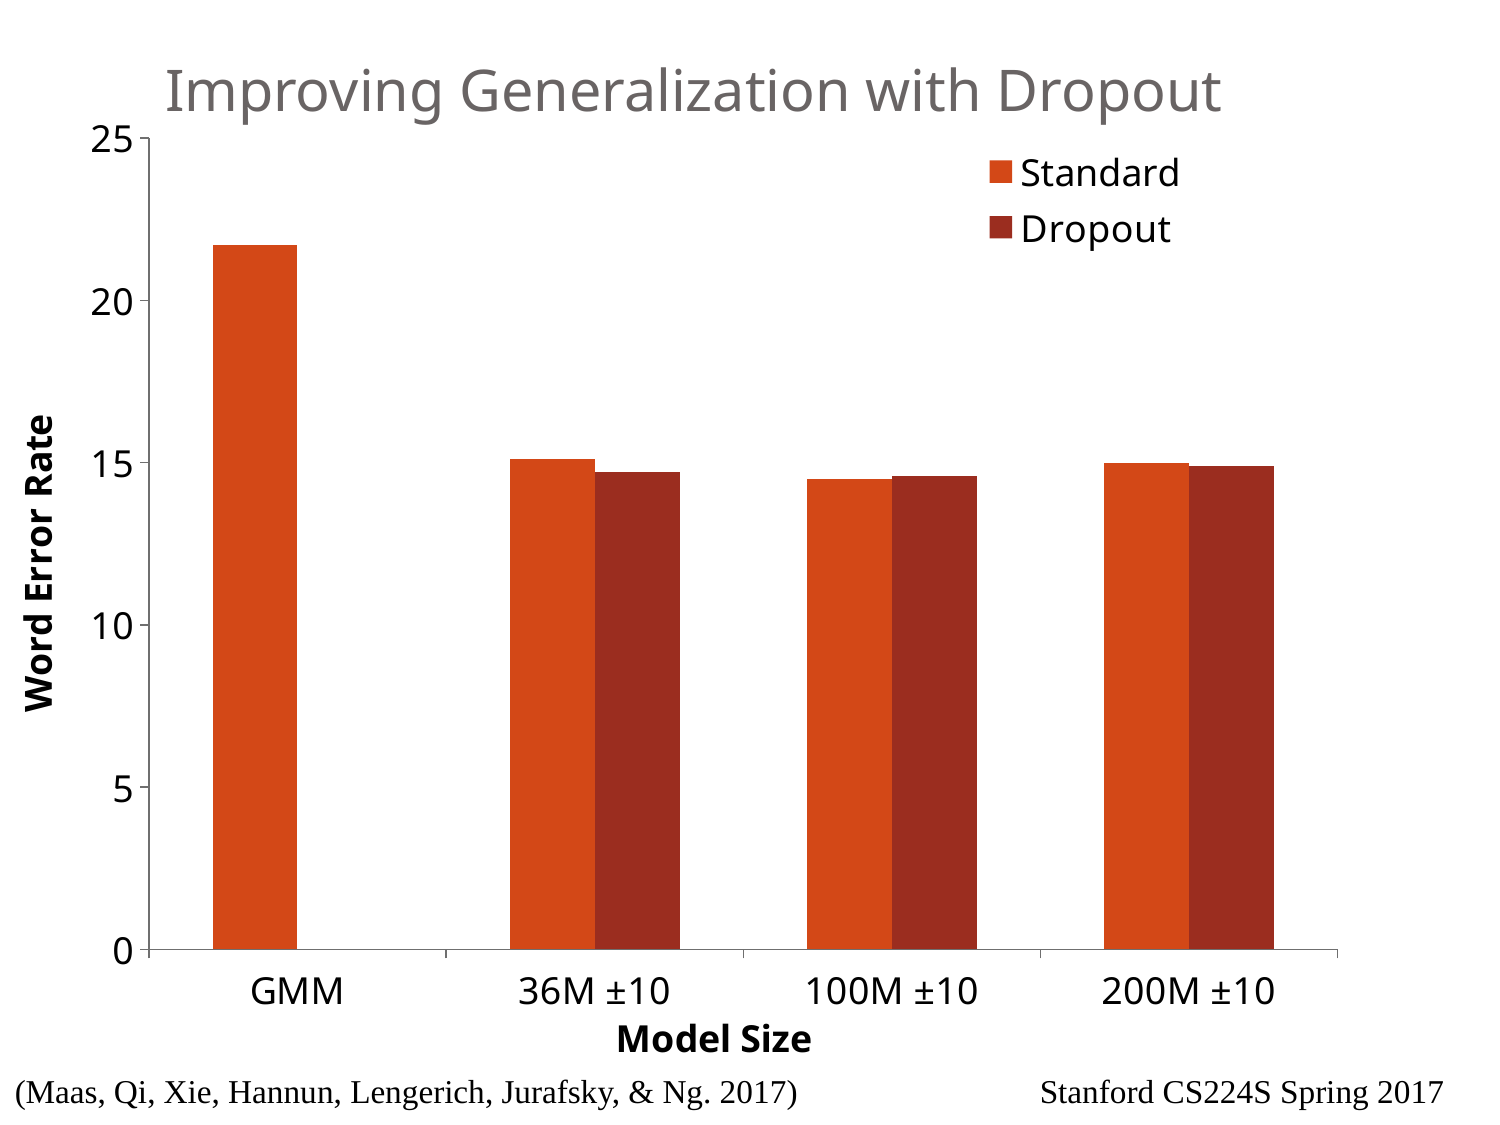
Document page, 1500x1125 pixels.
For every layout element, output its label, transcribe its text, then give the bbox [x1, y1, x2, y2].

text_box (Maas, Qi, Xie, Hannun, Lengerich, Jurafsky, & Ng. 2017) [0, 1084, 925, 1118]
title Improving Generalization with Dropout [149, 44, 1426, 111]
chart [0, 112, 1500, 1076]
